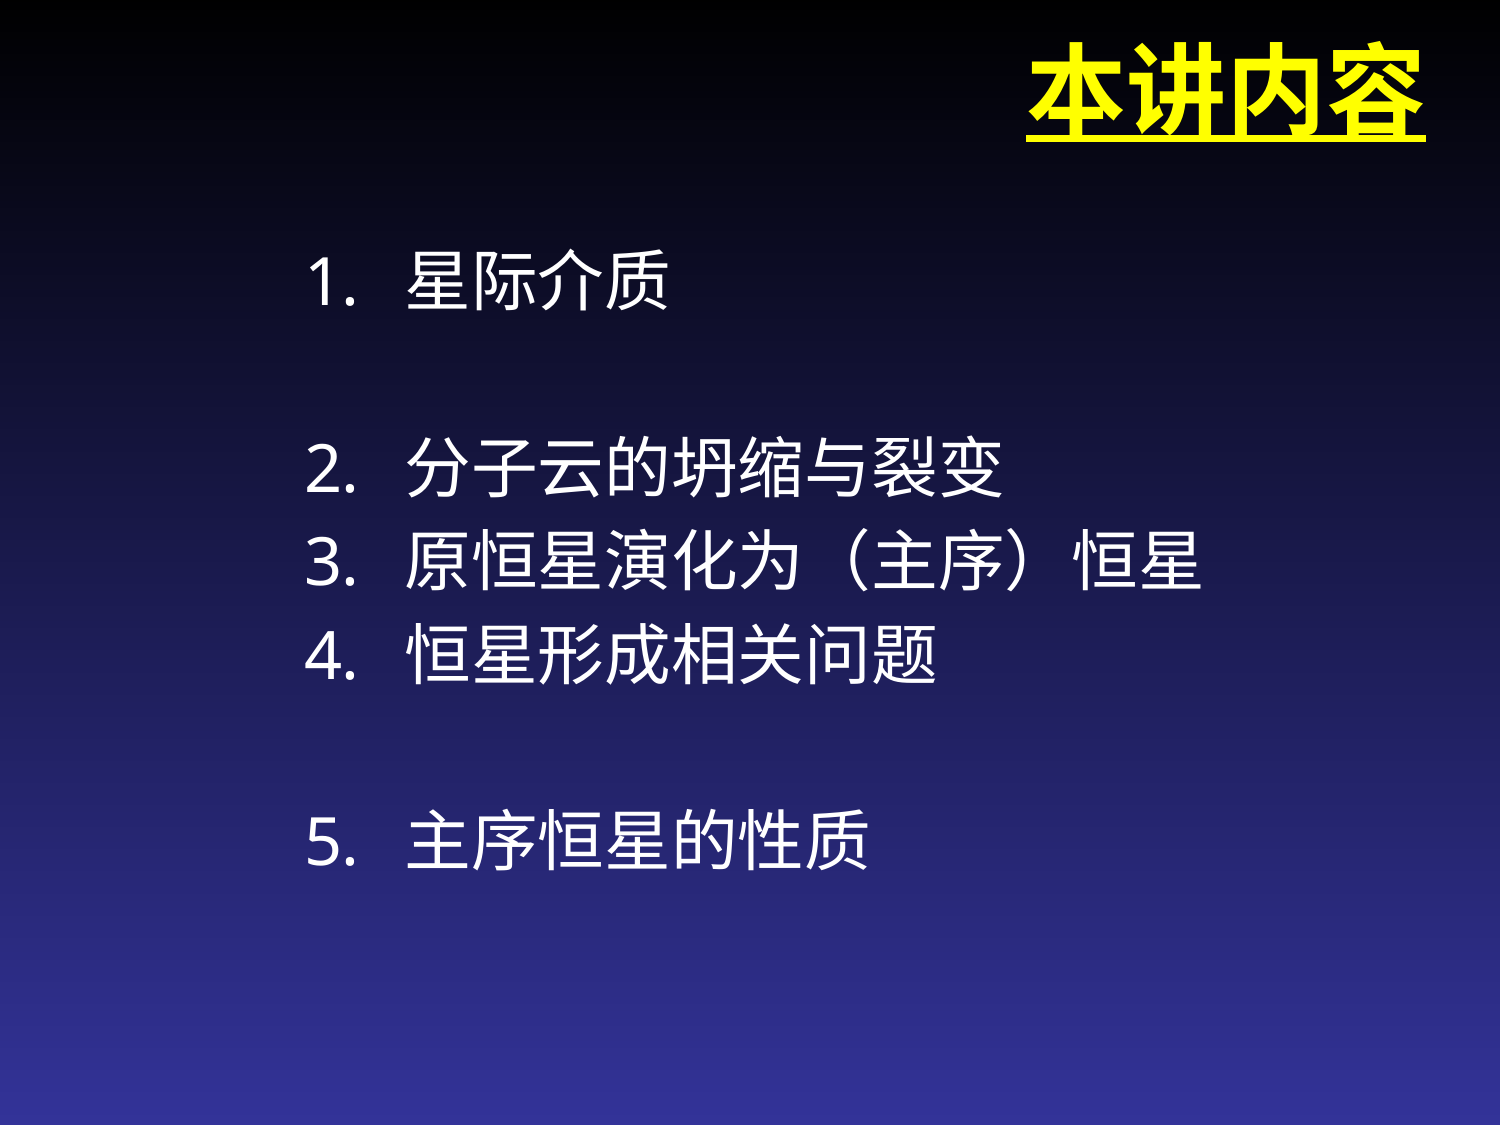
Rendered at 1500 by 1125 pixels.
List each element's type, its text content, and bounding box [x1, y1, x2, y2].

title 本讲内容 [41, 31, 1442, 144]
list 星际介质 分子云的坍缩与裂变 原恒星演化为（主序）恒星 恒星形成相关问题 主序恒星的性质 [289, 231, 1341, 1000]
